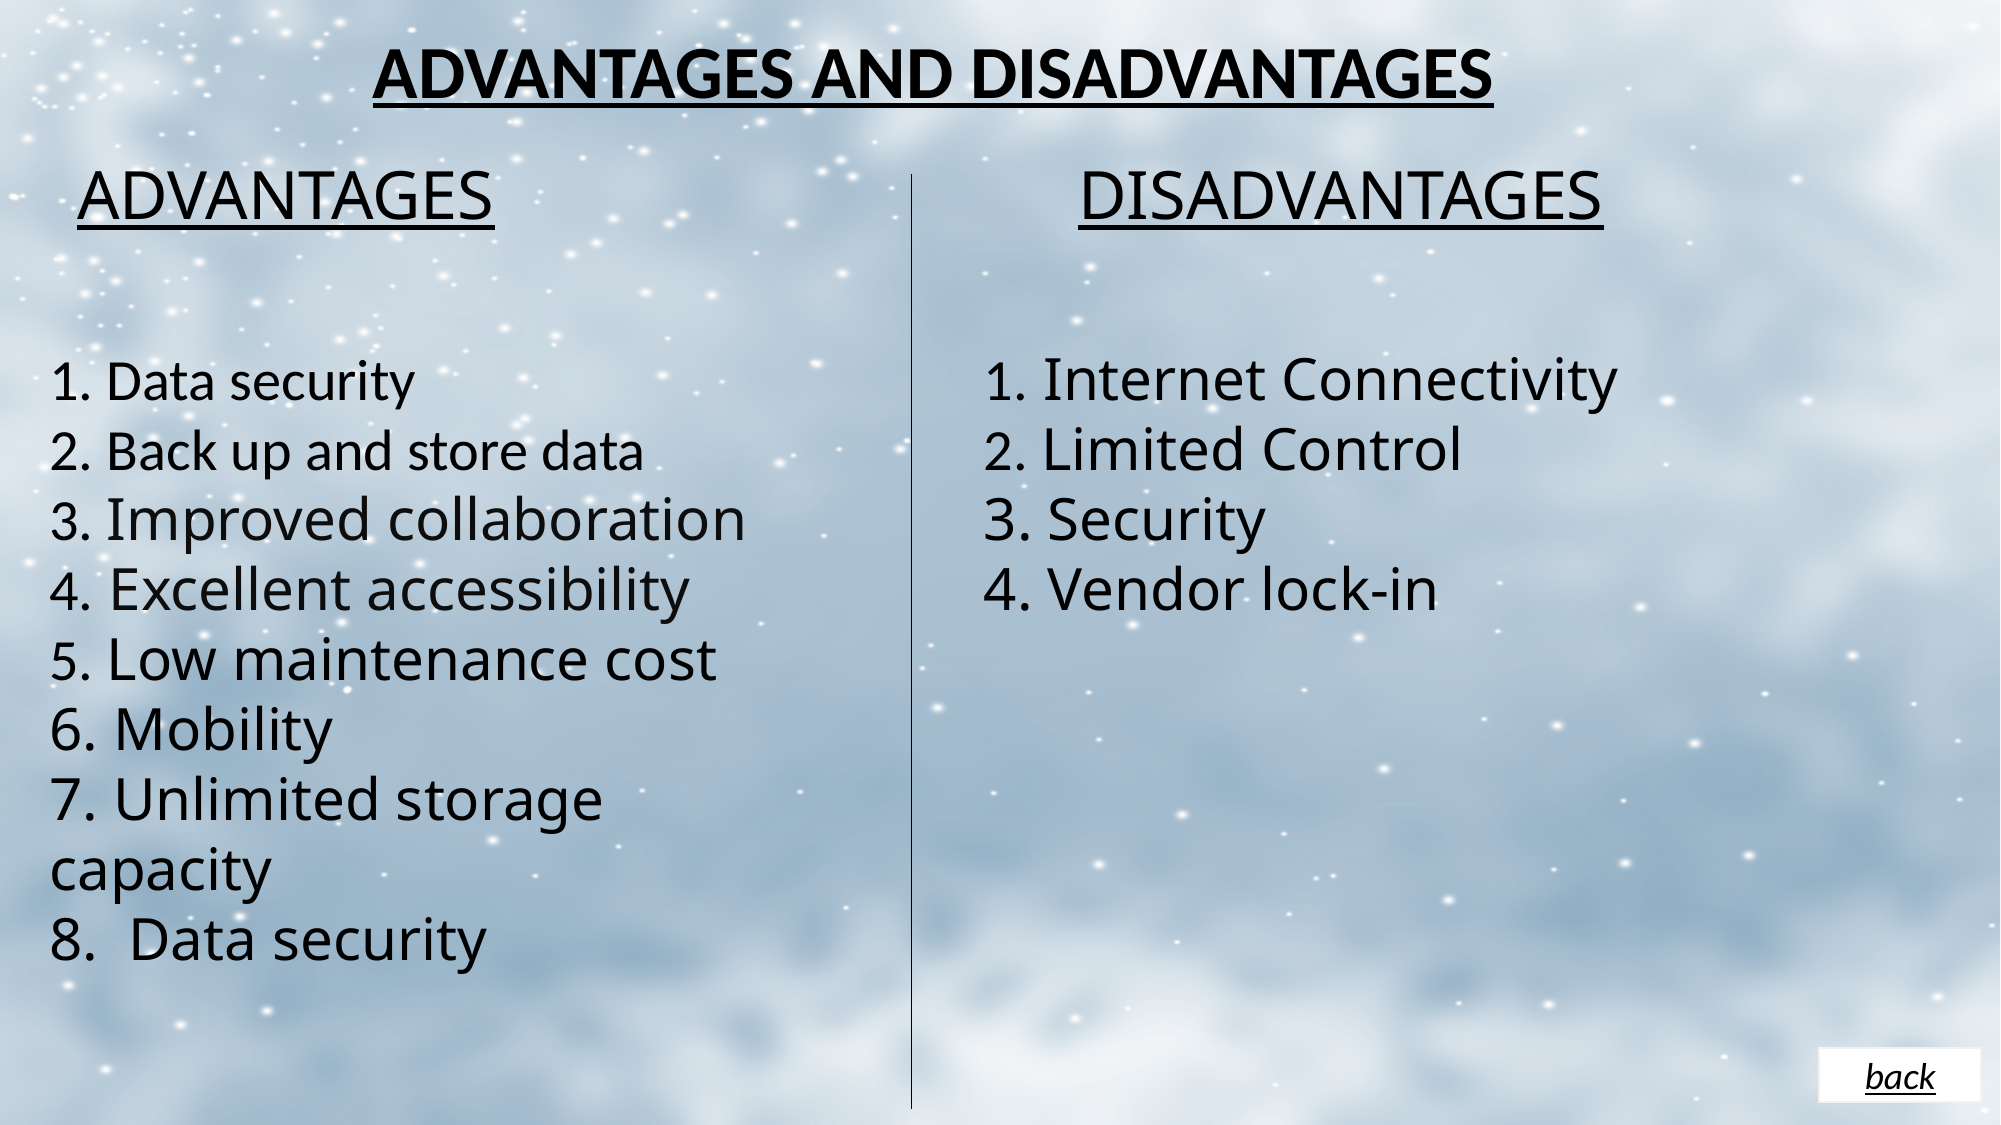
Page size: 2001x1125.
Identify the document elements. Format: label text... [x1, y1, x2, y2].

text_box ADVANTAGES [62, 145, 1030, 241]
text_box ADVANTAGES AND DISADVANTAGES [358, 16, 1693, 121]
text_box 1. Data security 2. Back up and store data 3. Improved collaboration 4. Excellent accessibility 5. Low maintenance cost 6. Mobility 7. Unlimited storage capacity 8. Data security [34, 334, 831, 1025]
text_box DISADVANTAGES [1063, 145, 2000, 241]
picture [0, 0, 2001, 1125]
text_box 1. Internet Connectivity 2. Limited Control 3. Security 4. Vendor lock-in [969, 334, 1888, 630]
text_box back [1818, 1047, 1982, 1103]
